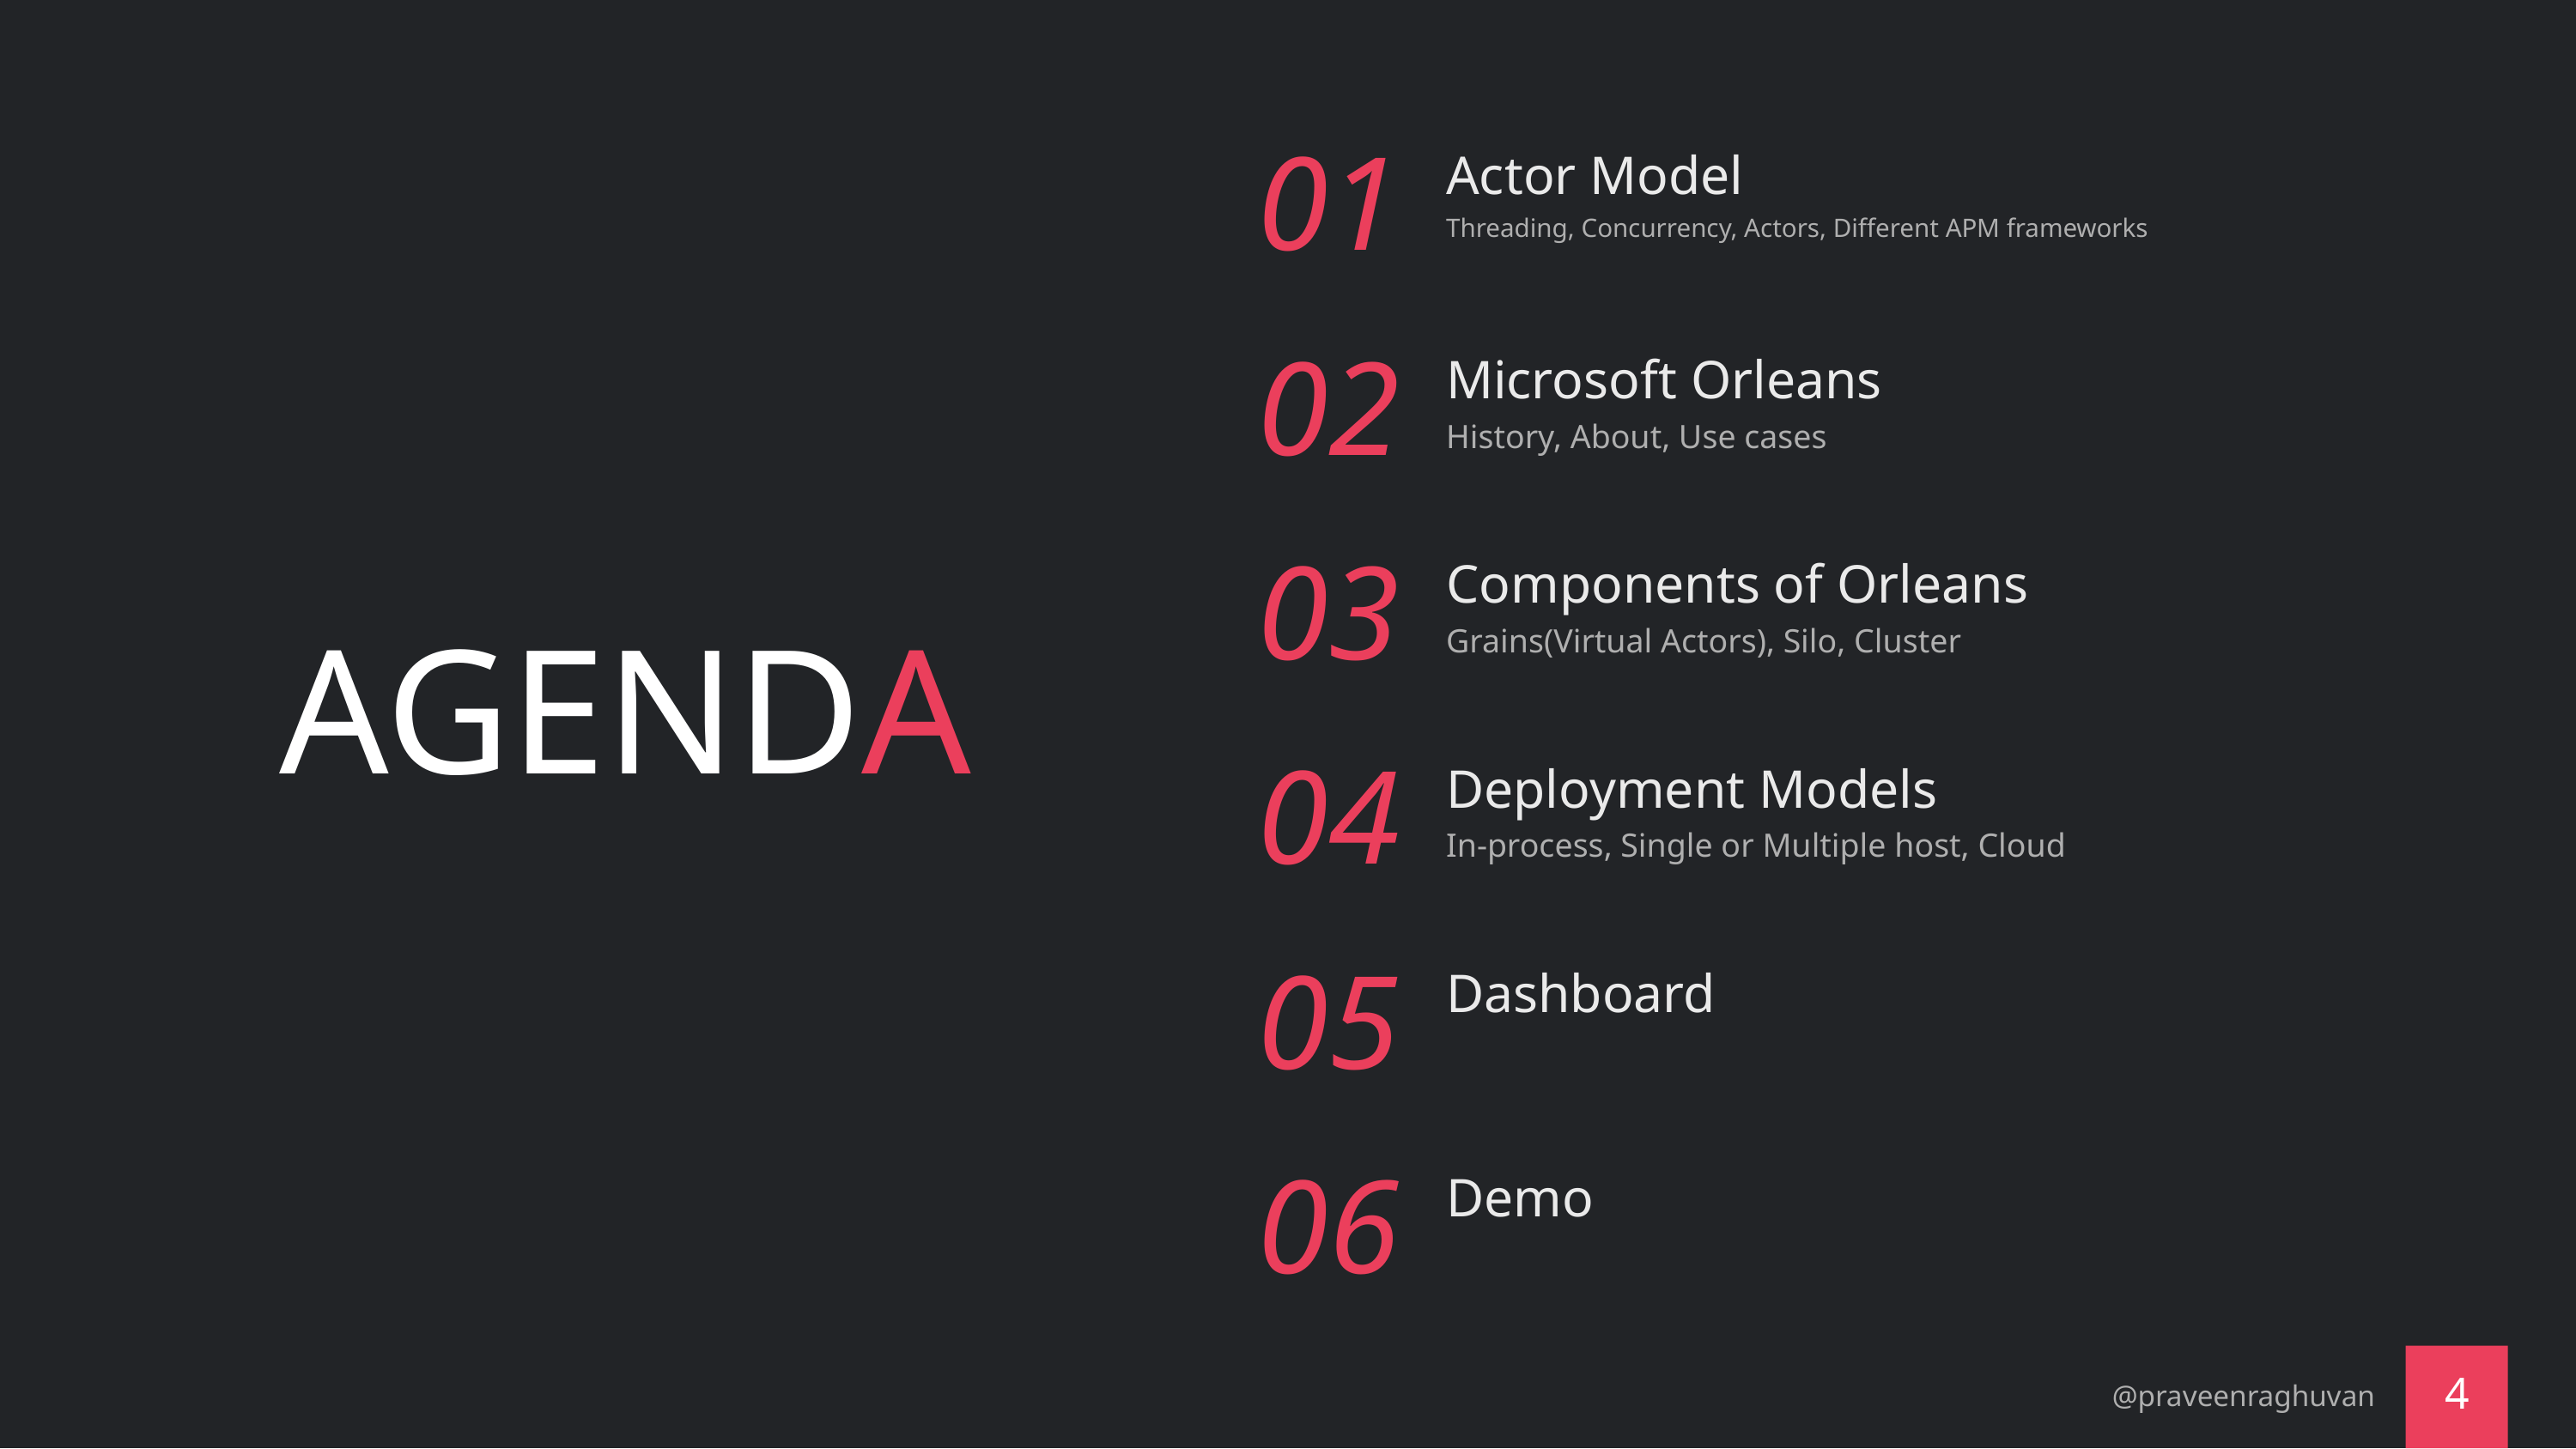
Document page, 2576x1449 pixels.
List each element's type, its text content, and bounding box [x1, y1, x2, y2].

list Deployment Models [1433, 749, 2227, 818]
list 03 [1236, 526, 1413, 690]
list Dashboard [1433, 954, 2227, 1030]
list 06 [1236, 1140, 1413, 1304]
list 04 [1236, 731, 1413, 894]
footer @praveenraghuvan [1519, 1356, 2389, 1434]
list Components of Orleans [1433, 544, 2227, 614]
list Demo [1433, 1158, 2227, 1234]
list Actor Model [1433, 135, 2227, 204]
list History, About, Use cases [1433, 409, 2227, 465]
list 01 [1236, 117, 1413, 281]
list 02 [1236, 321, 1413, 486]
list Grains(Virtual Actors), Silo, Cluster [1433, 614, 2227, 670]
list In-process, Single or Multiple host, Cloud [1433, 818, 2227, 875]
list 05 [1236, 935, 1413, 1100]
slide_number 4 [2404, 1356, 2509, 1434]
title AGENDA [137, 211, 1115, 1238]
list Threading, Concurrency, Actors, Different APM frameworks [1433, 204, 2312, 267]
list Microsoft Orleans [1433, 340, 2297, 416]
